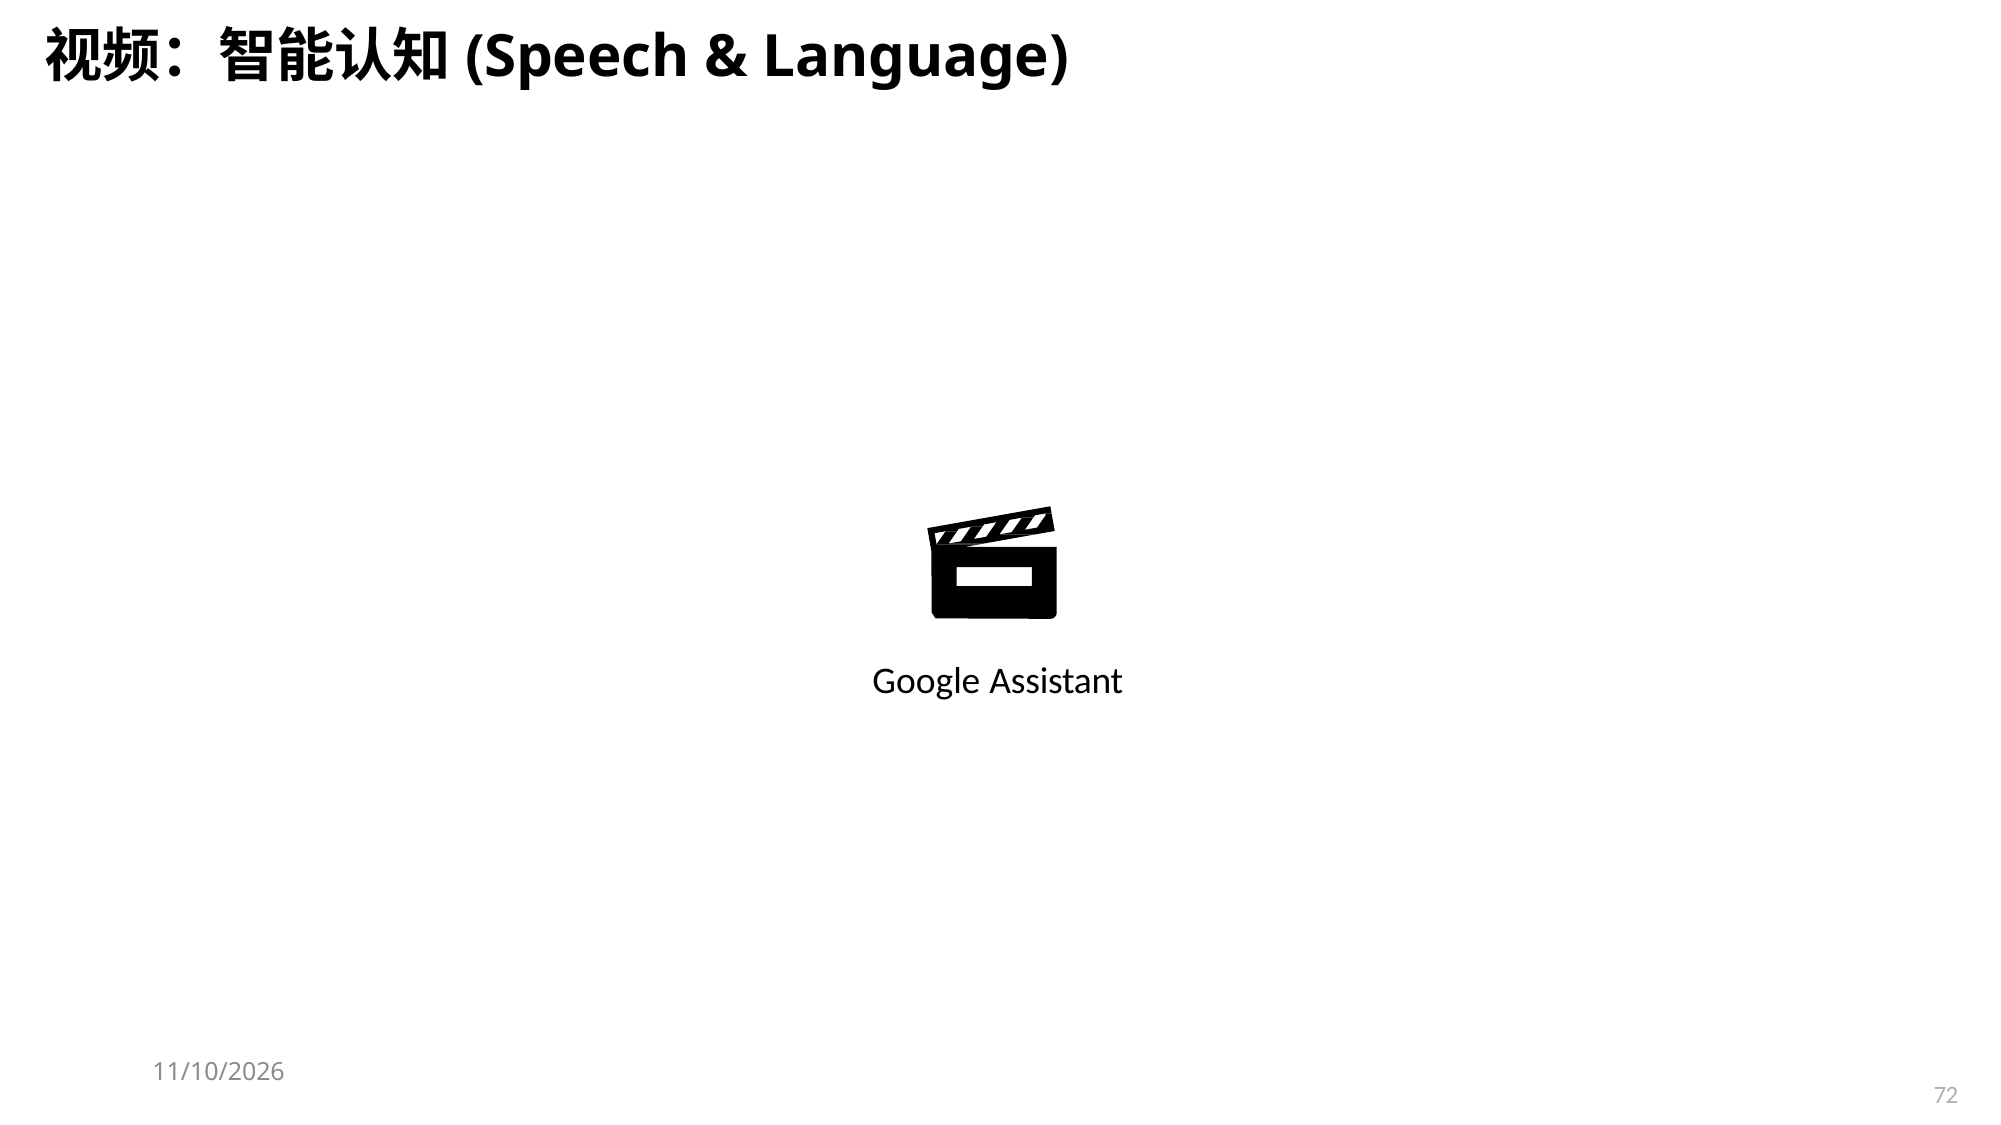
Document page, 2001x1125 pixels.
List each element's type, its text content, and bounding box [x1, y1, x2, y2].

text_box [927, 506, 1057, 619]
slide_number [137, 1042, 588, 1103]
text_box Google Assistant [870, 654, 1127, 702]
title 视频：智能认知(Speech & Language) [42, 0, 1087, 148]
slide_number 72 [1919, 768, 1959, 1125]
